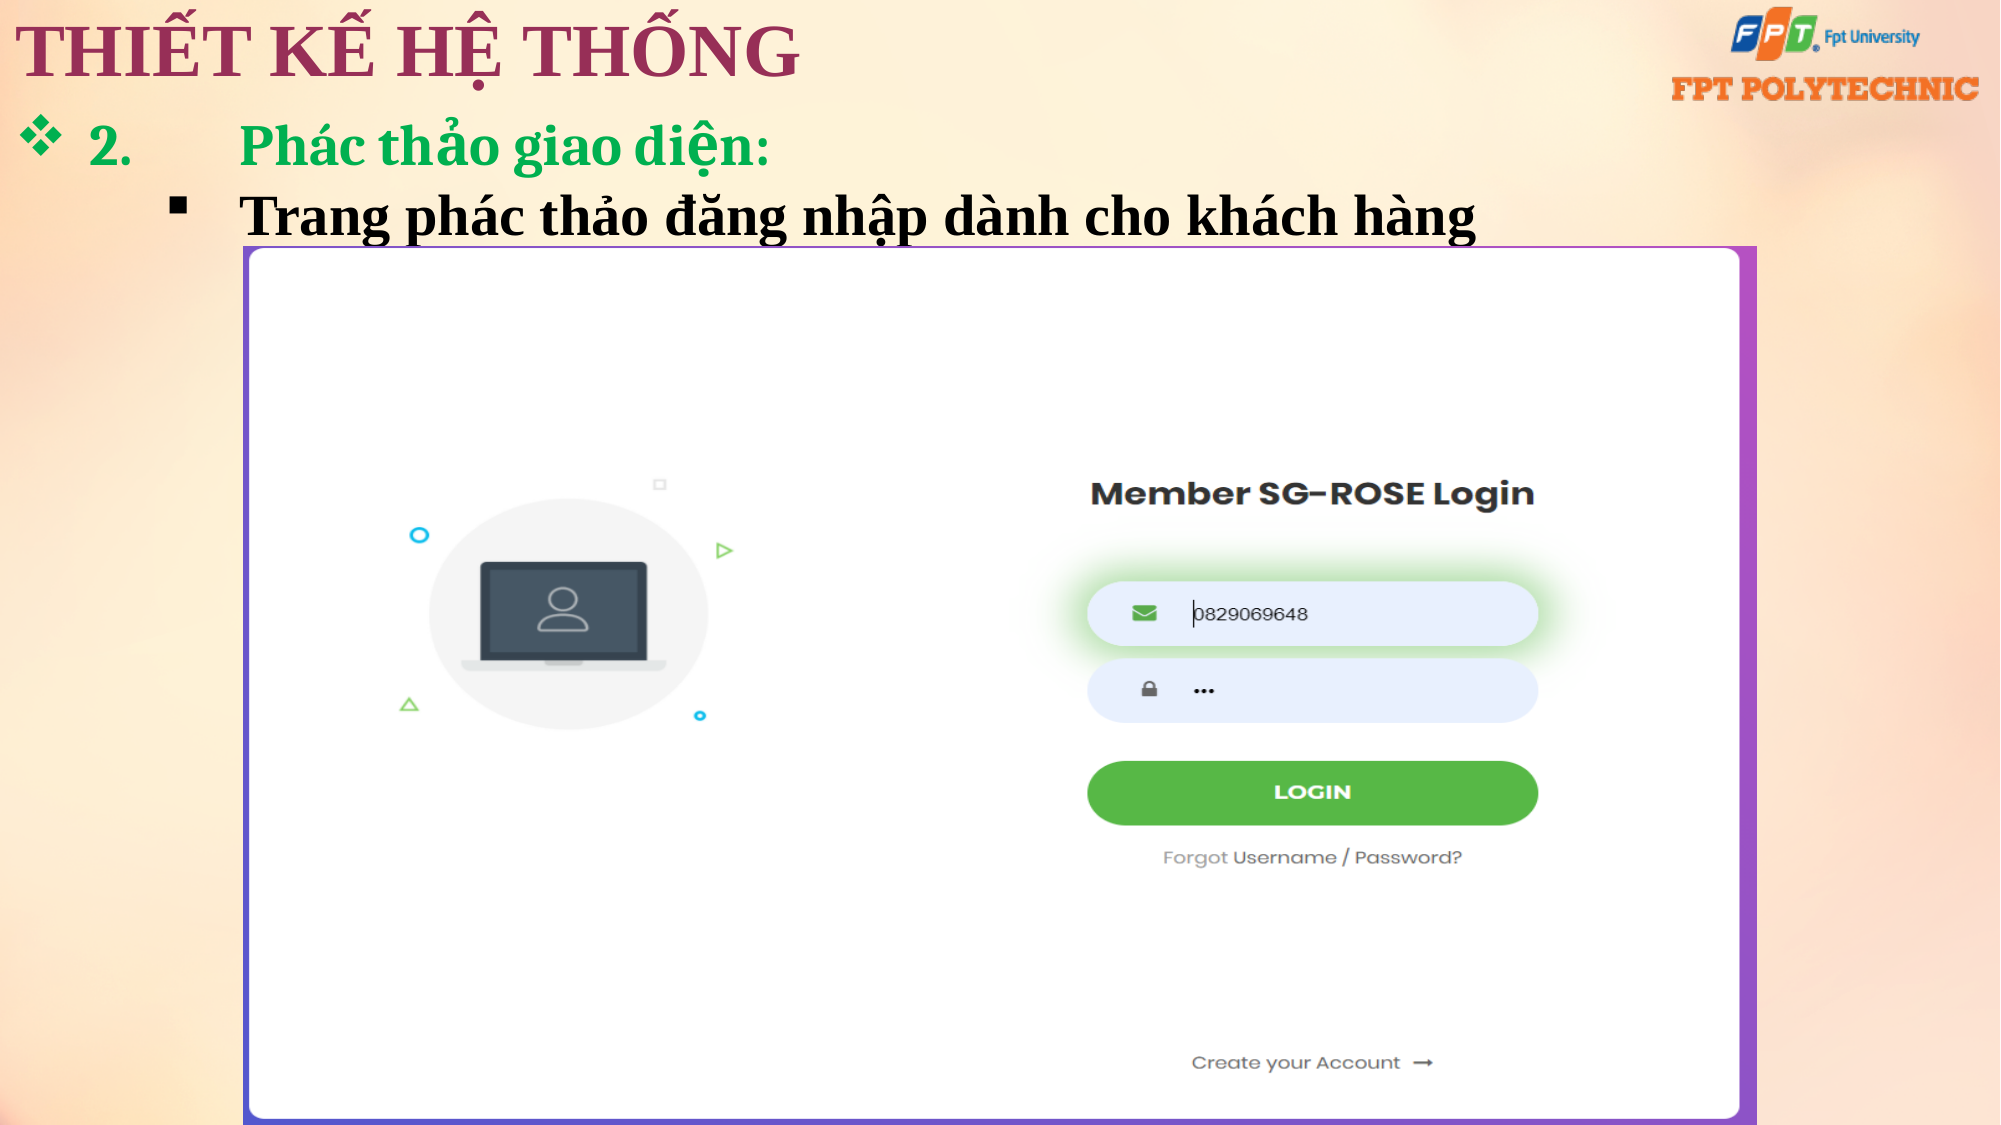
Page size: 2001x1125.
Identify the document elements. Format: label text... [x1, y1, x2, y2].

text_box THIẾT KẾ HỆ THỐNG [0, 0, 875, 99]
text_box 2. Phác thảo giao diện: Trang phác thảo đăng nhập dành cho khách hàng [0, 99, 1688, 255]
picture [0, 0, 2001, 1125]
